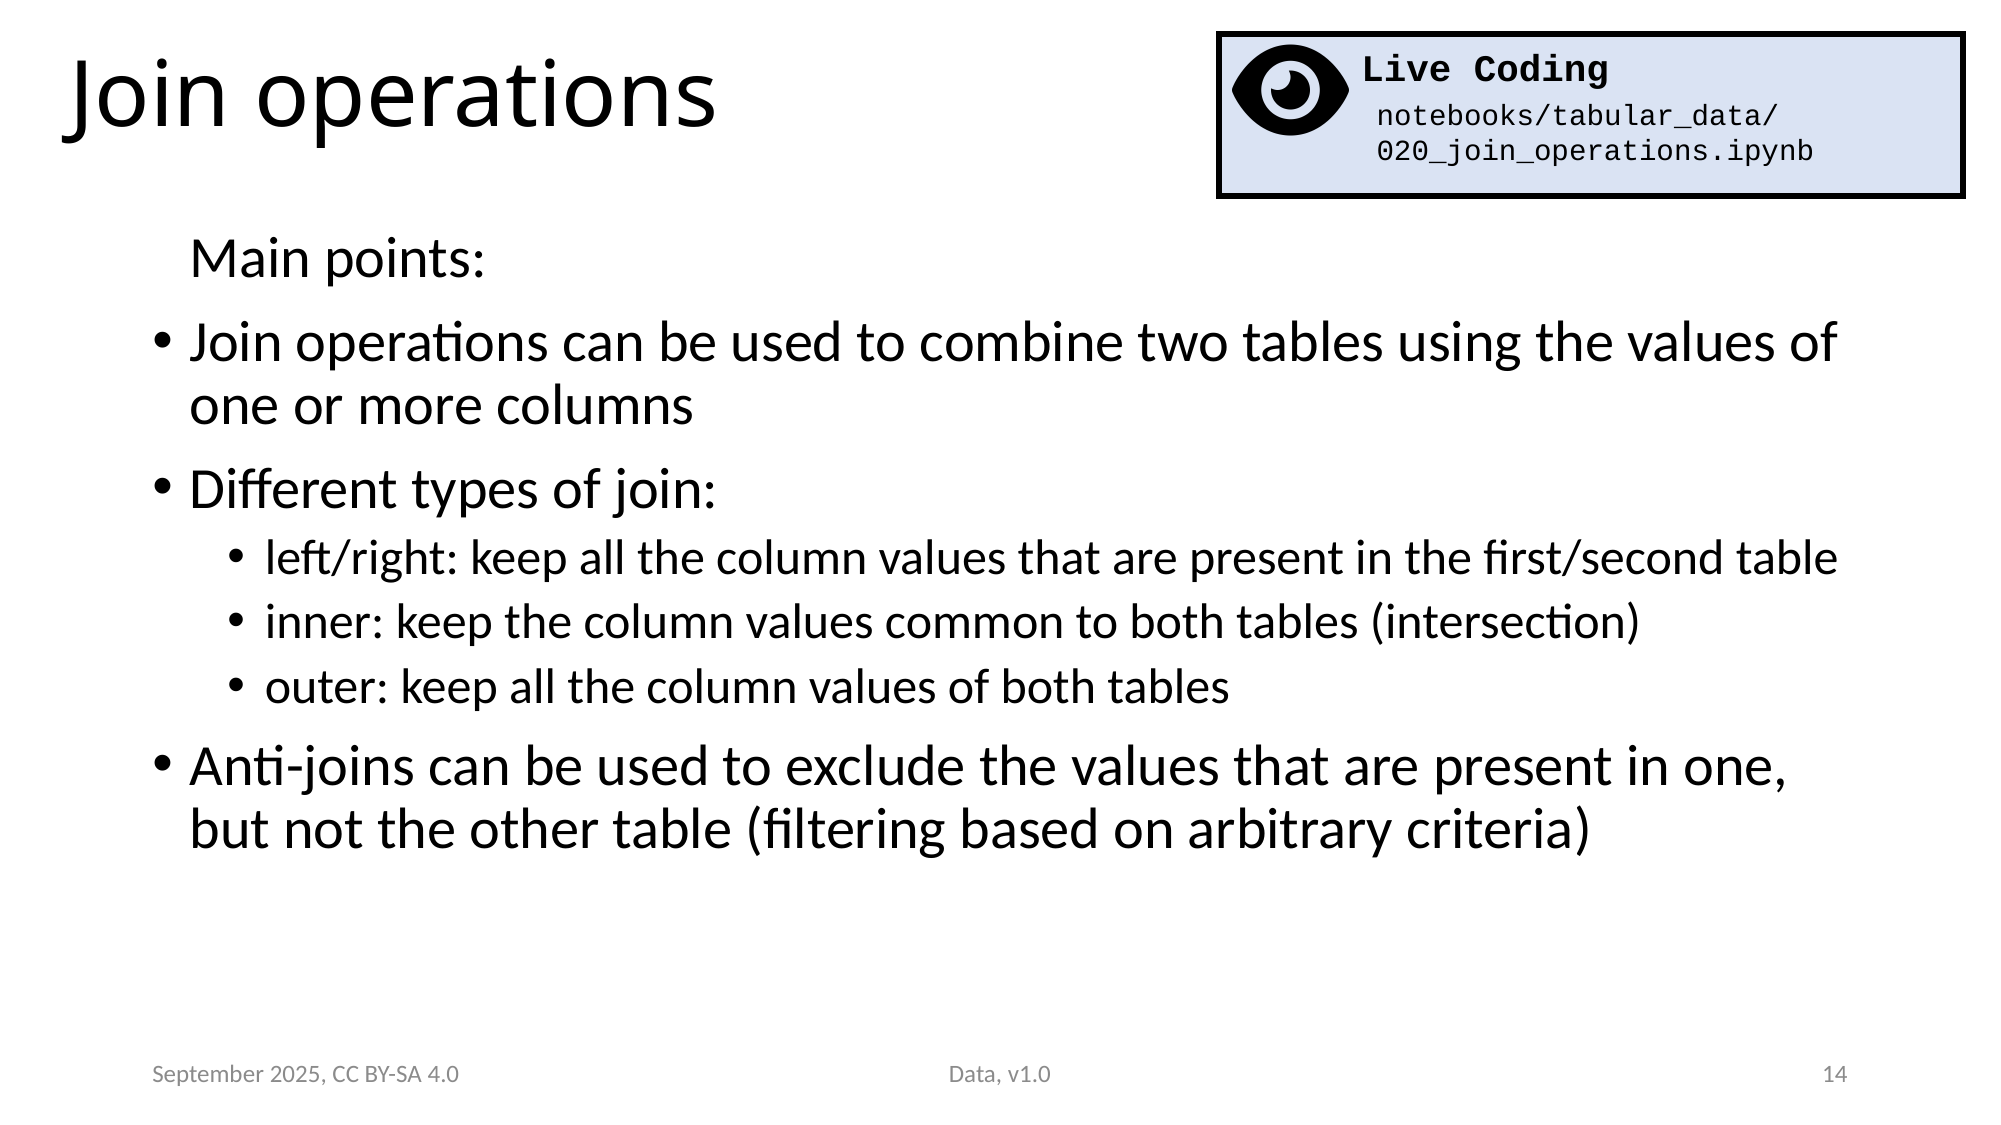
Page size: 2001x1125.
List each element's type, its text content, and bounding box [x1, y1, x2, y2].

text_box [1218, 33, 1964, 197]
list Main points: Join operations can be used to combine two tables using the values of one or more columns Different types of join: left/right: keep all the column values that are present in the first/second table inner: keep the column values common to both tables (intersection) outer: keep all the column values of both tables Anti-joins can be used to exclude the values that are present in one, but not the other table (filtering based on arbitrary criteria) [137, 219, 1863, 1014]
text_box Live Coding [1339, 36, 1631, 97]
text_box notebooks/tabular_data/ 020_join_operations.ipynb [1361, 88, 1933, 174]
slide_number 14 [1412, 1042, 1863, 1103]
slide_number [137, 1042, 588, 1103]
title Join operations [55, 23, 1933, 172]
footer Data, v1.0 [662, 1042, 1338, 1103]
picture [1232, 37, 1349, 142]
